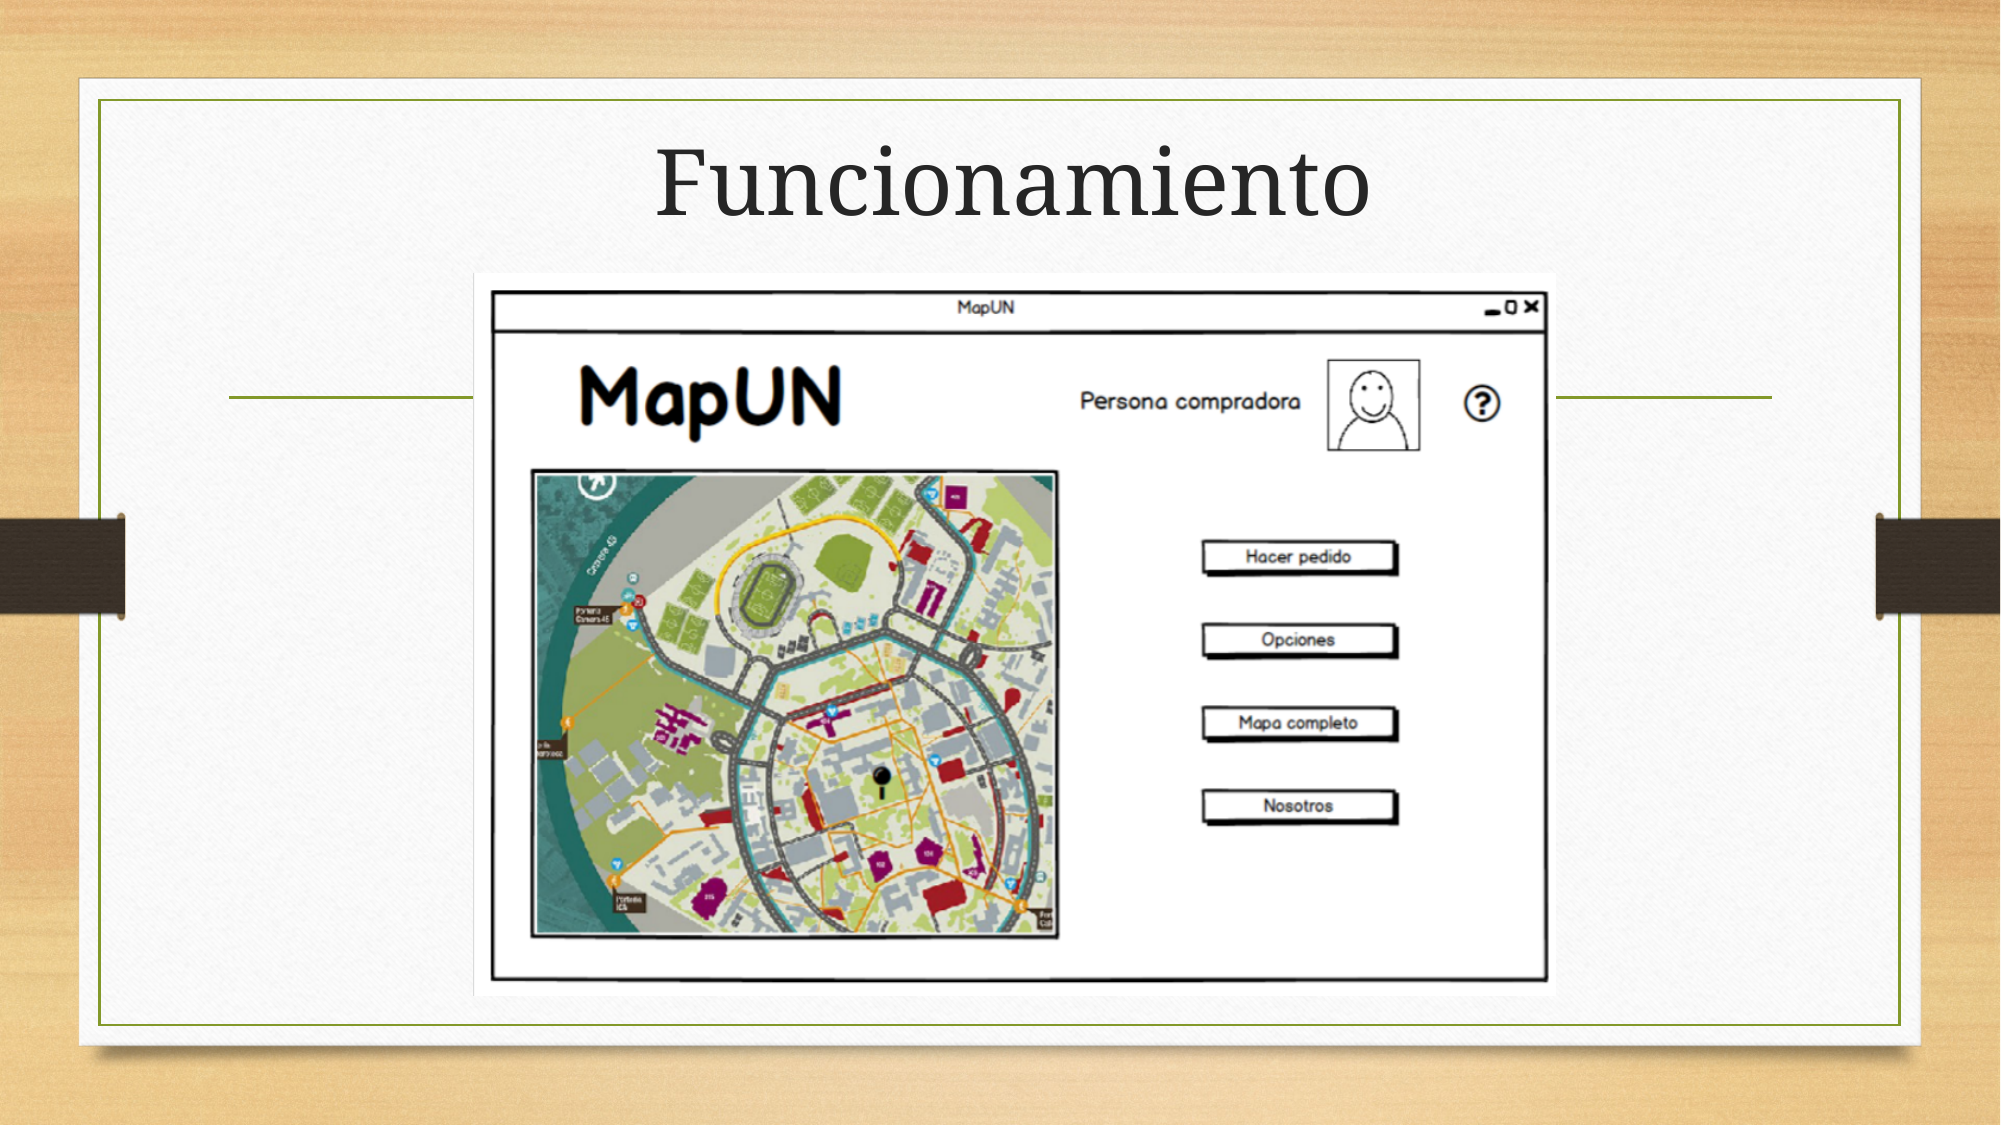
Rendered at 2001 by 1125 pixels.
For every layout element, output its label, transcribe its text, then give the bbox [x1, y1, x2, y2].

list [472, 273, 1557, 996]
title Funcionamiento [597, 84, 1432, 273]
picture [0, 0, 2001, 1125]
